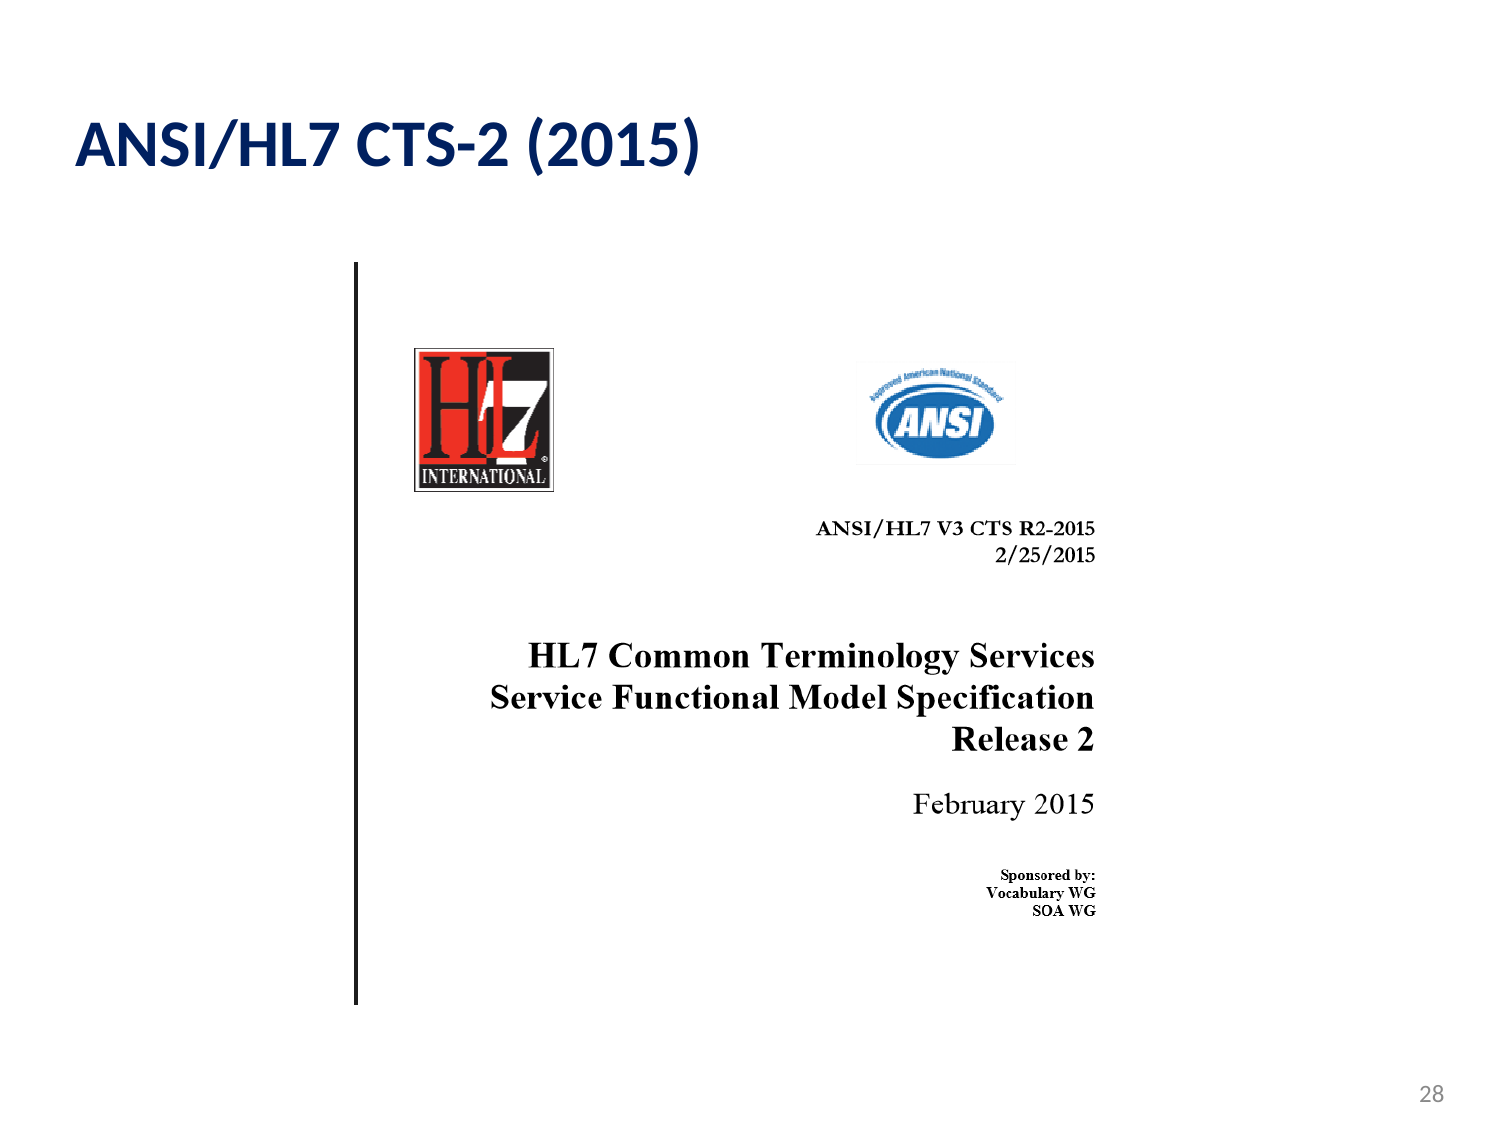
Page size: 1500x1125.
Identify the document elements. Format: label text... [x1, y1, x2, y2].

slide_number 28 [1109, 1062, 1460, 1123]
title ANSI/HL7 CTS-2 (2015) [60, 46, 1411, 234]
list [354, 262, 1146, 1006]
